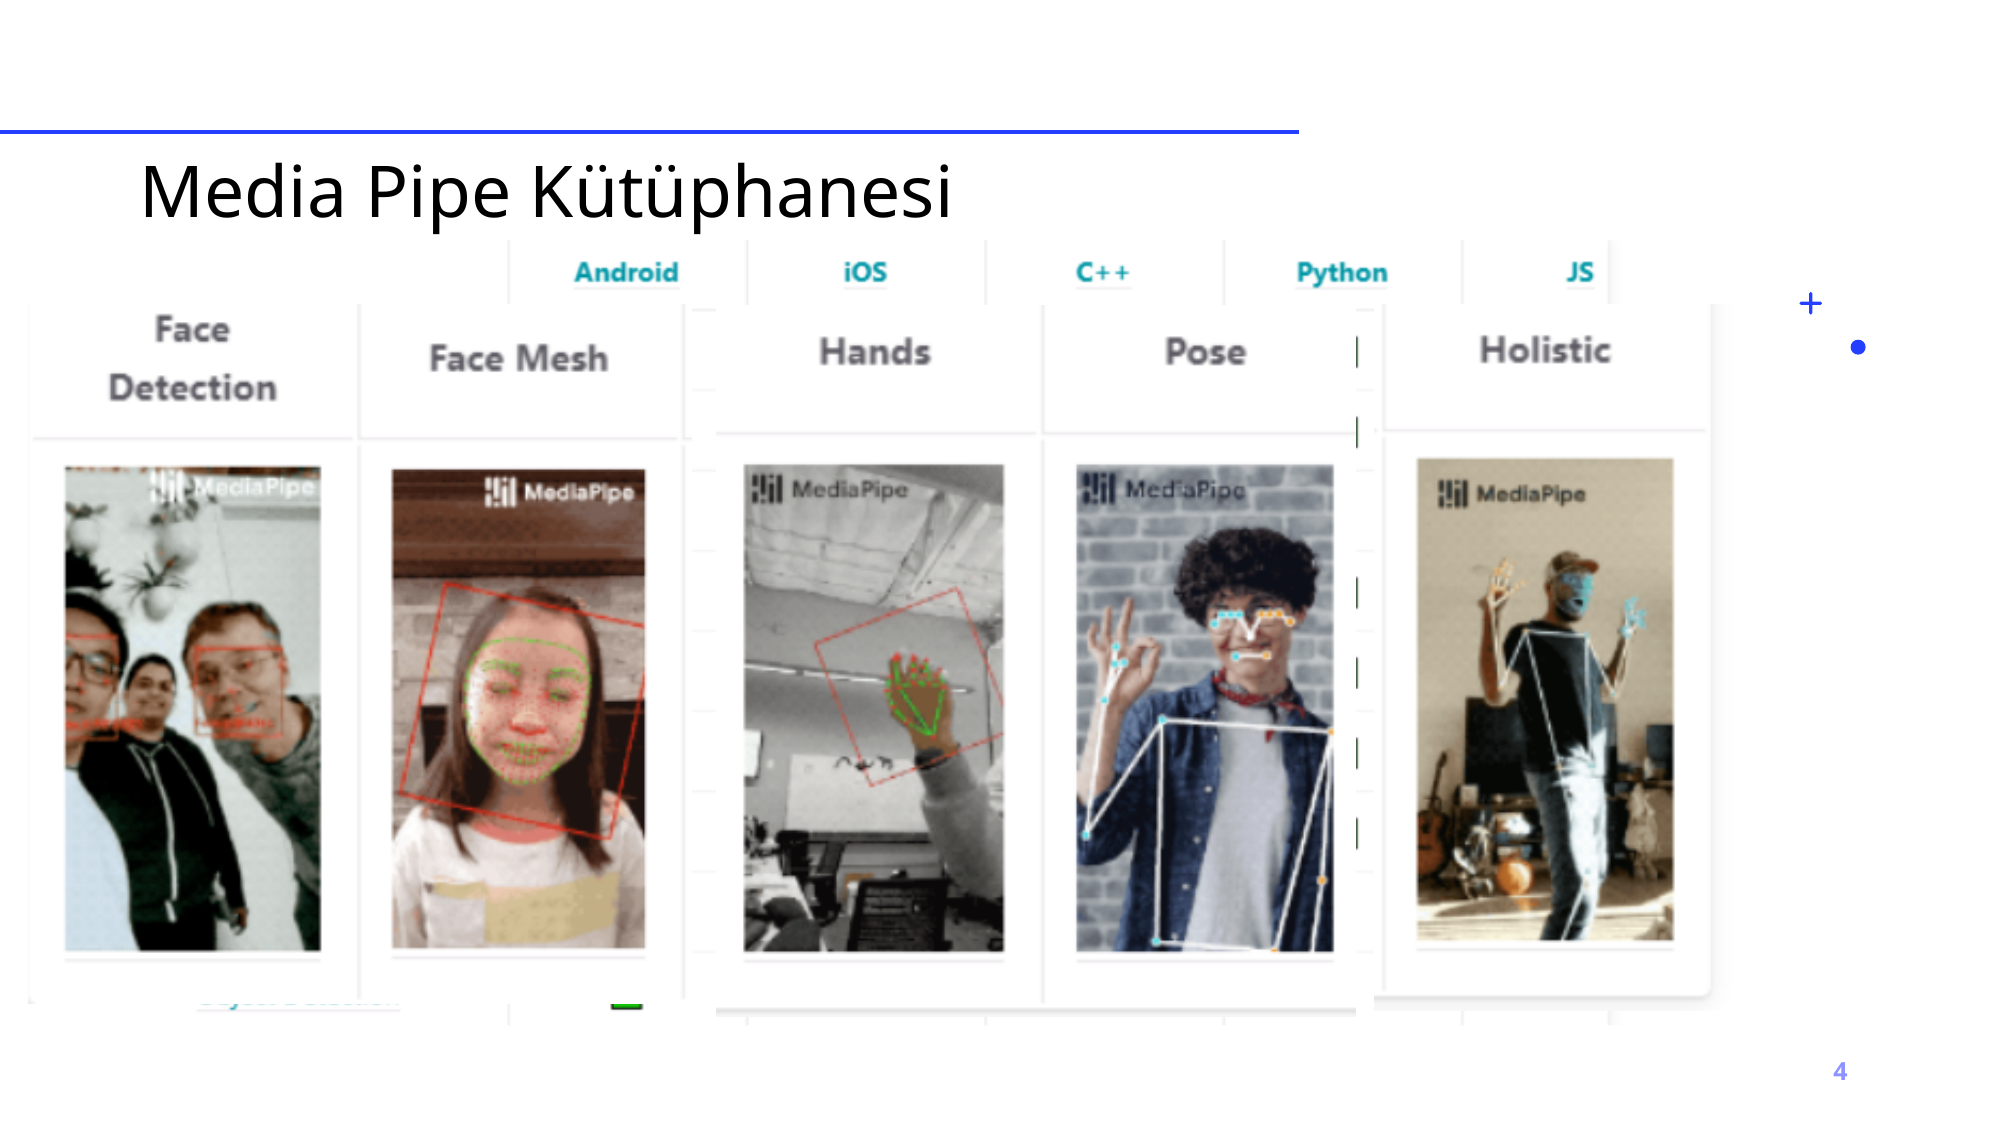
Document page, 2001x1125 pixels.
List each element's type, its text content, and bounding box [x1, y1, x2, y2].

title Media Pipe Kütüphanesi [124, 146, 1141, 241]
slide_number 4 [1412, 1042, 1863, 1103]
picture [28, 240, 1739, 1049]
